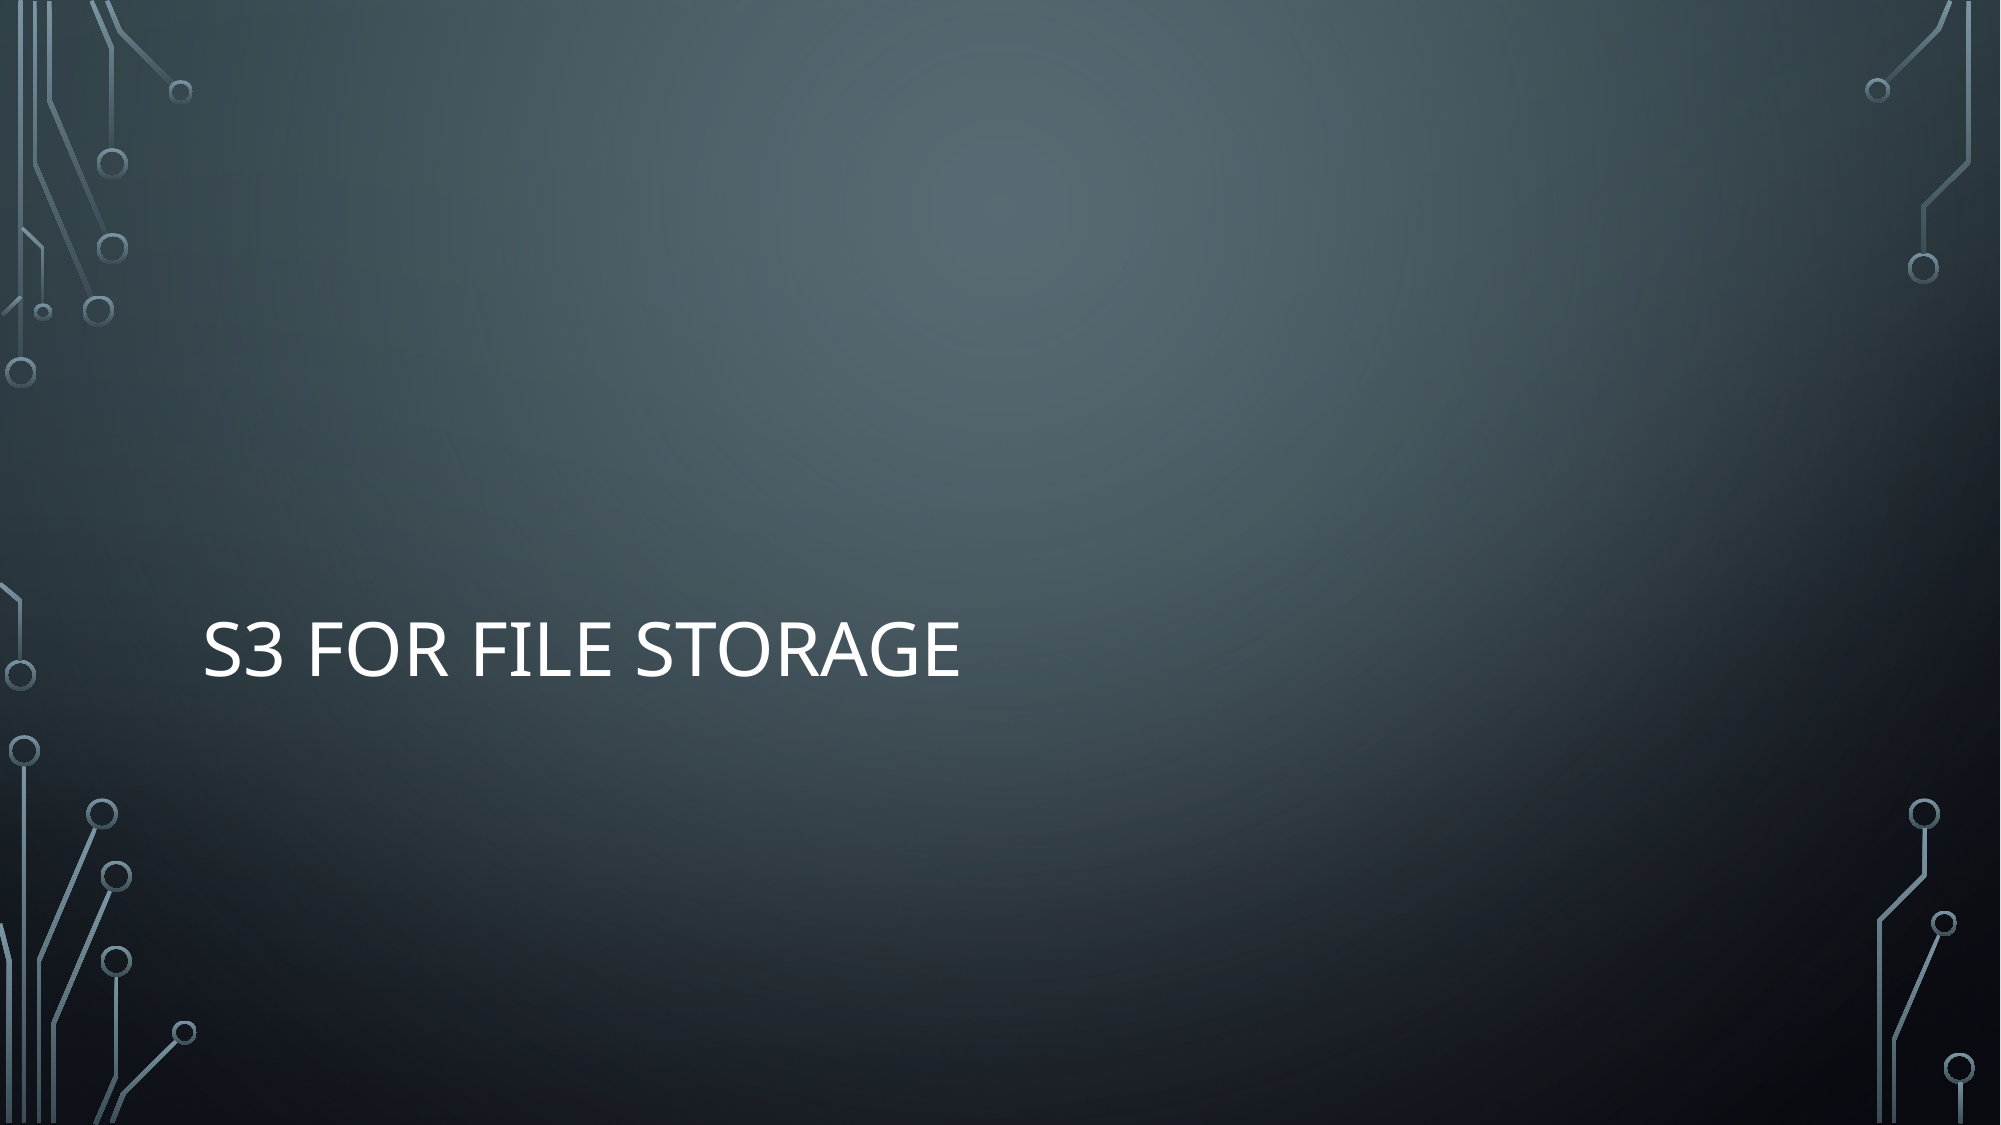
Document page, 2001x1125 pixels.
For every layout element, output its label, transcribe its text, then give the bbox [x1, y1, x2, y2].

title S3 for file storage [187, 232, 1813, 701]
